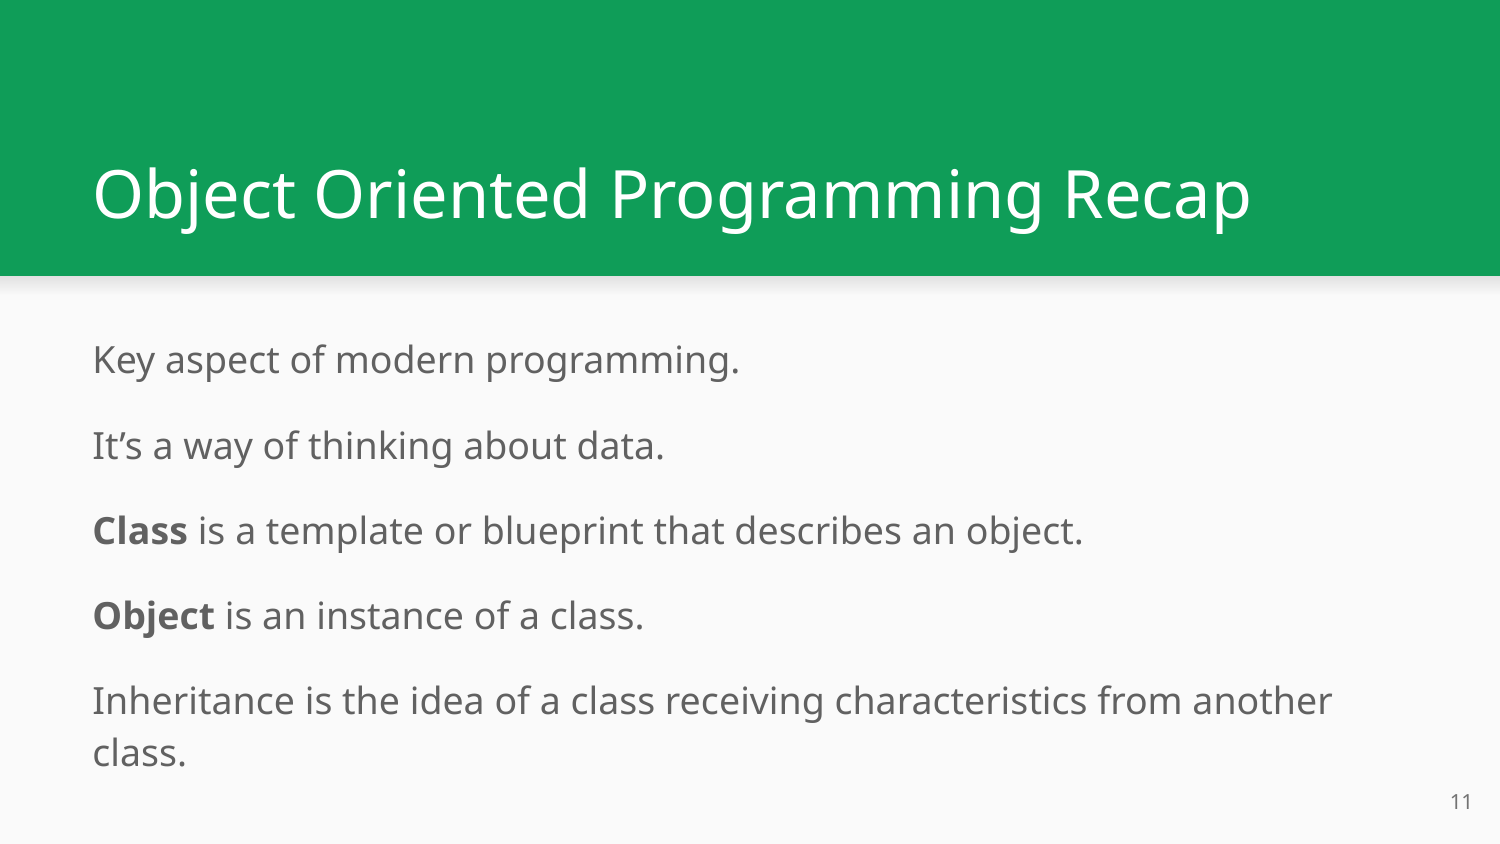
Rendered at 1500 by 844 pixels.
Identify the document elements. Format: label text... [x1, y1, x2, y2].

list Key aspect of modern programming. It’s a way of thinking about data. Class is a template or blueprint that describes an object. Object is an instance of a class. Inheritance is the idea of a class receiving characteristics from another class. [77, 314, 1368, 760]
title Object Oriented Programming Recap [77, 121, 1427, 248]
slide_number ‹#› [1398, 770, 1489, 835]
